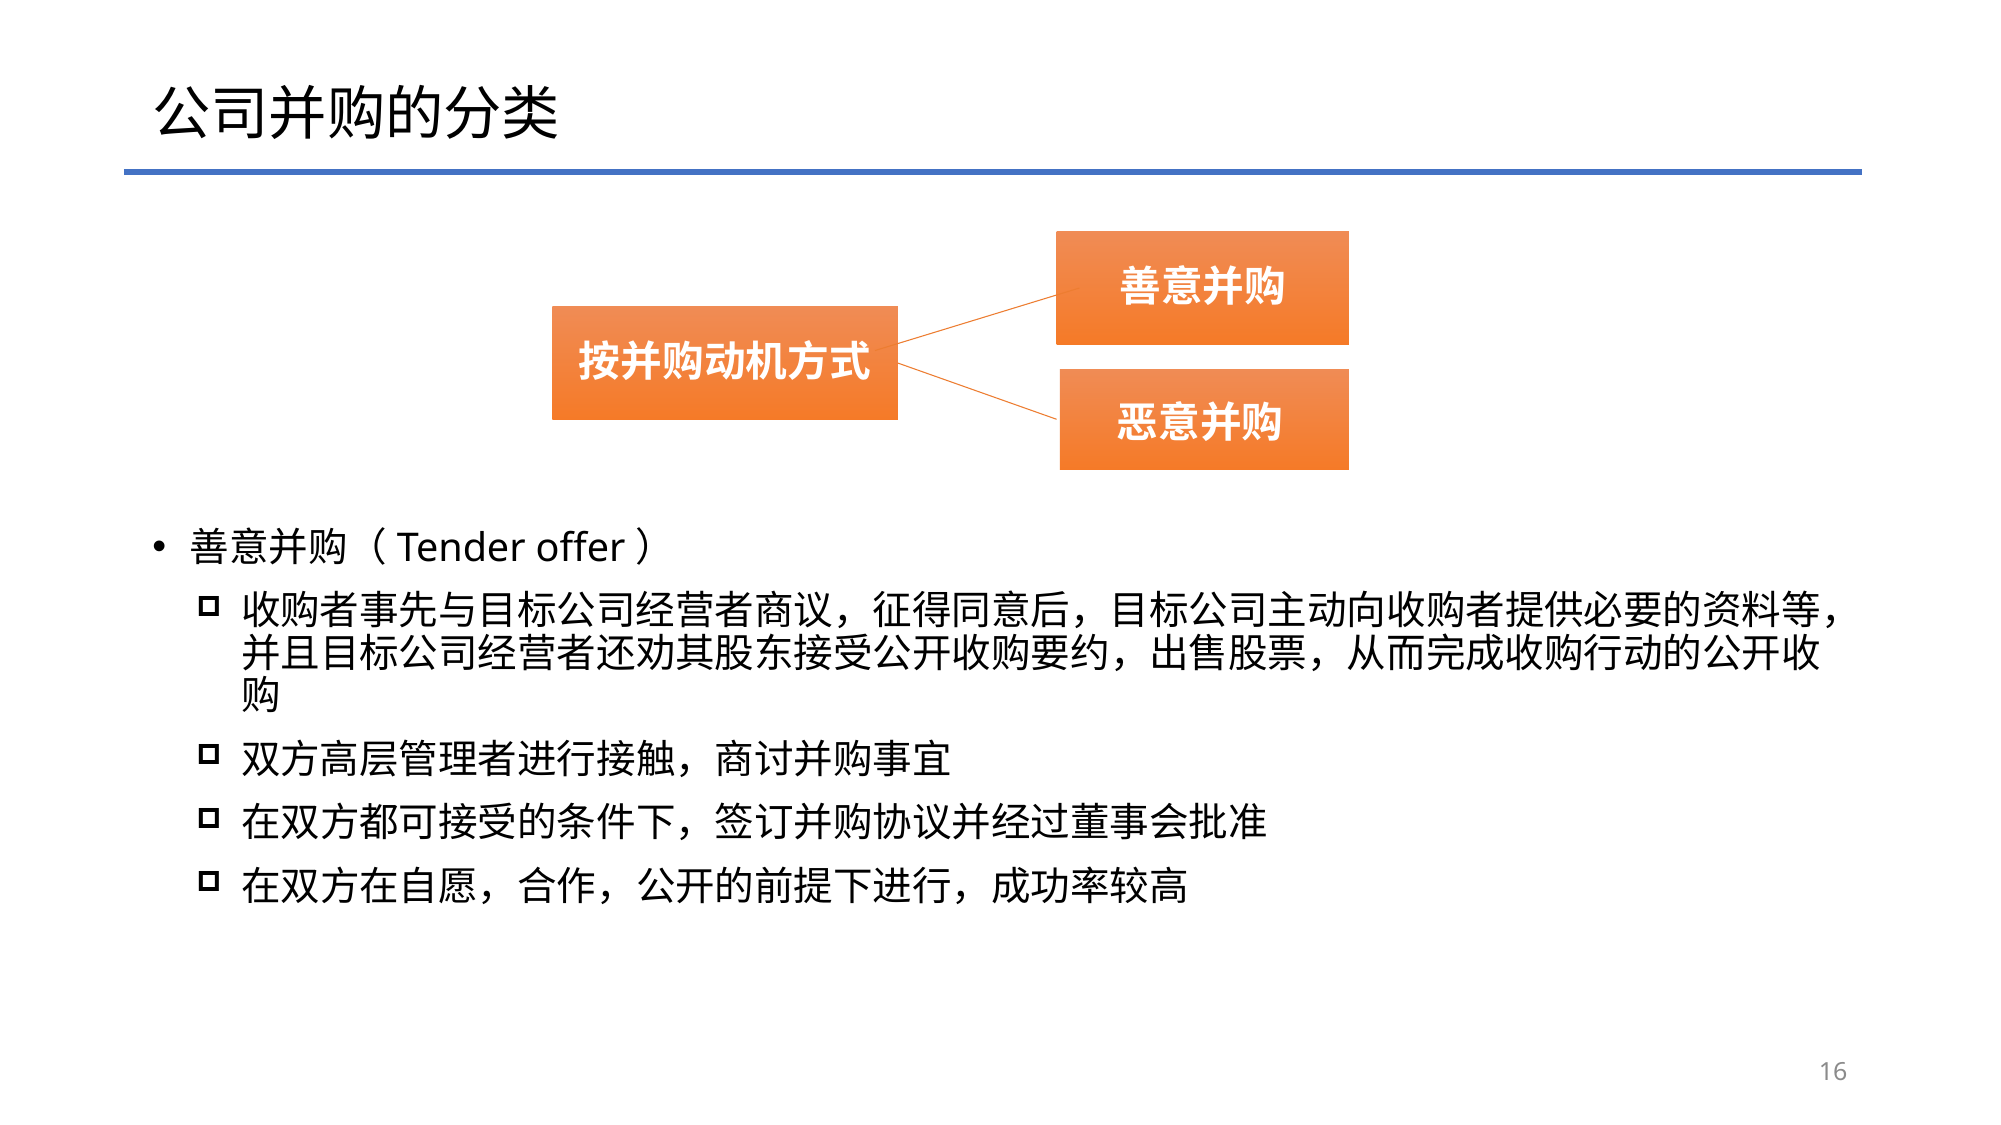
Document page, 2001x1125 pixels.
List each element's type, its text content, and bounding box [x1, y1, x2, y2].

slide_number 16 [1412, 1042, 1863, 1103]
title 公司并购的分类 [137, 59, 1863, 172]
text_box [552, 231, 1349, 470]
list 善意并购（Tender offer） 收购者事先与目标公司经营者商议，征得同意后，目标公司主动向收购者提供必要的资料等，并且目标公司经营者还劝其股东接受公开收购要约，出售股票，从而完成收购行动的公开收购 双方高层管理者进行接触，商讨并购事宜 在双方都可接受的条件下，签订并购协议并经过董事会批准 在双方在自愿，合作，公开的前提下进行，成功率较高 [137, 197, 1863, 1014]
